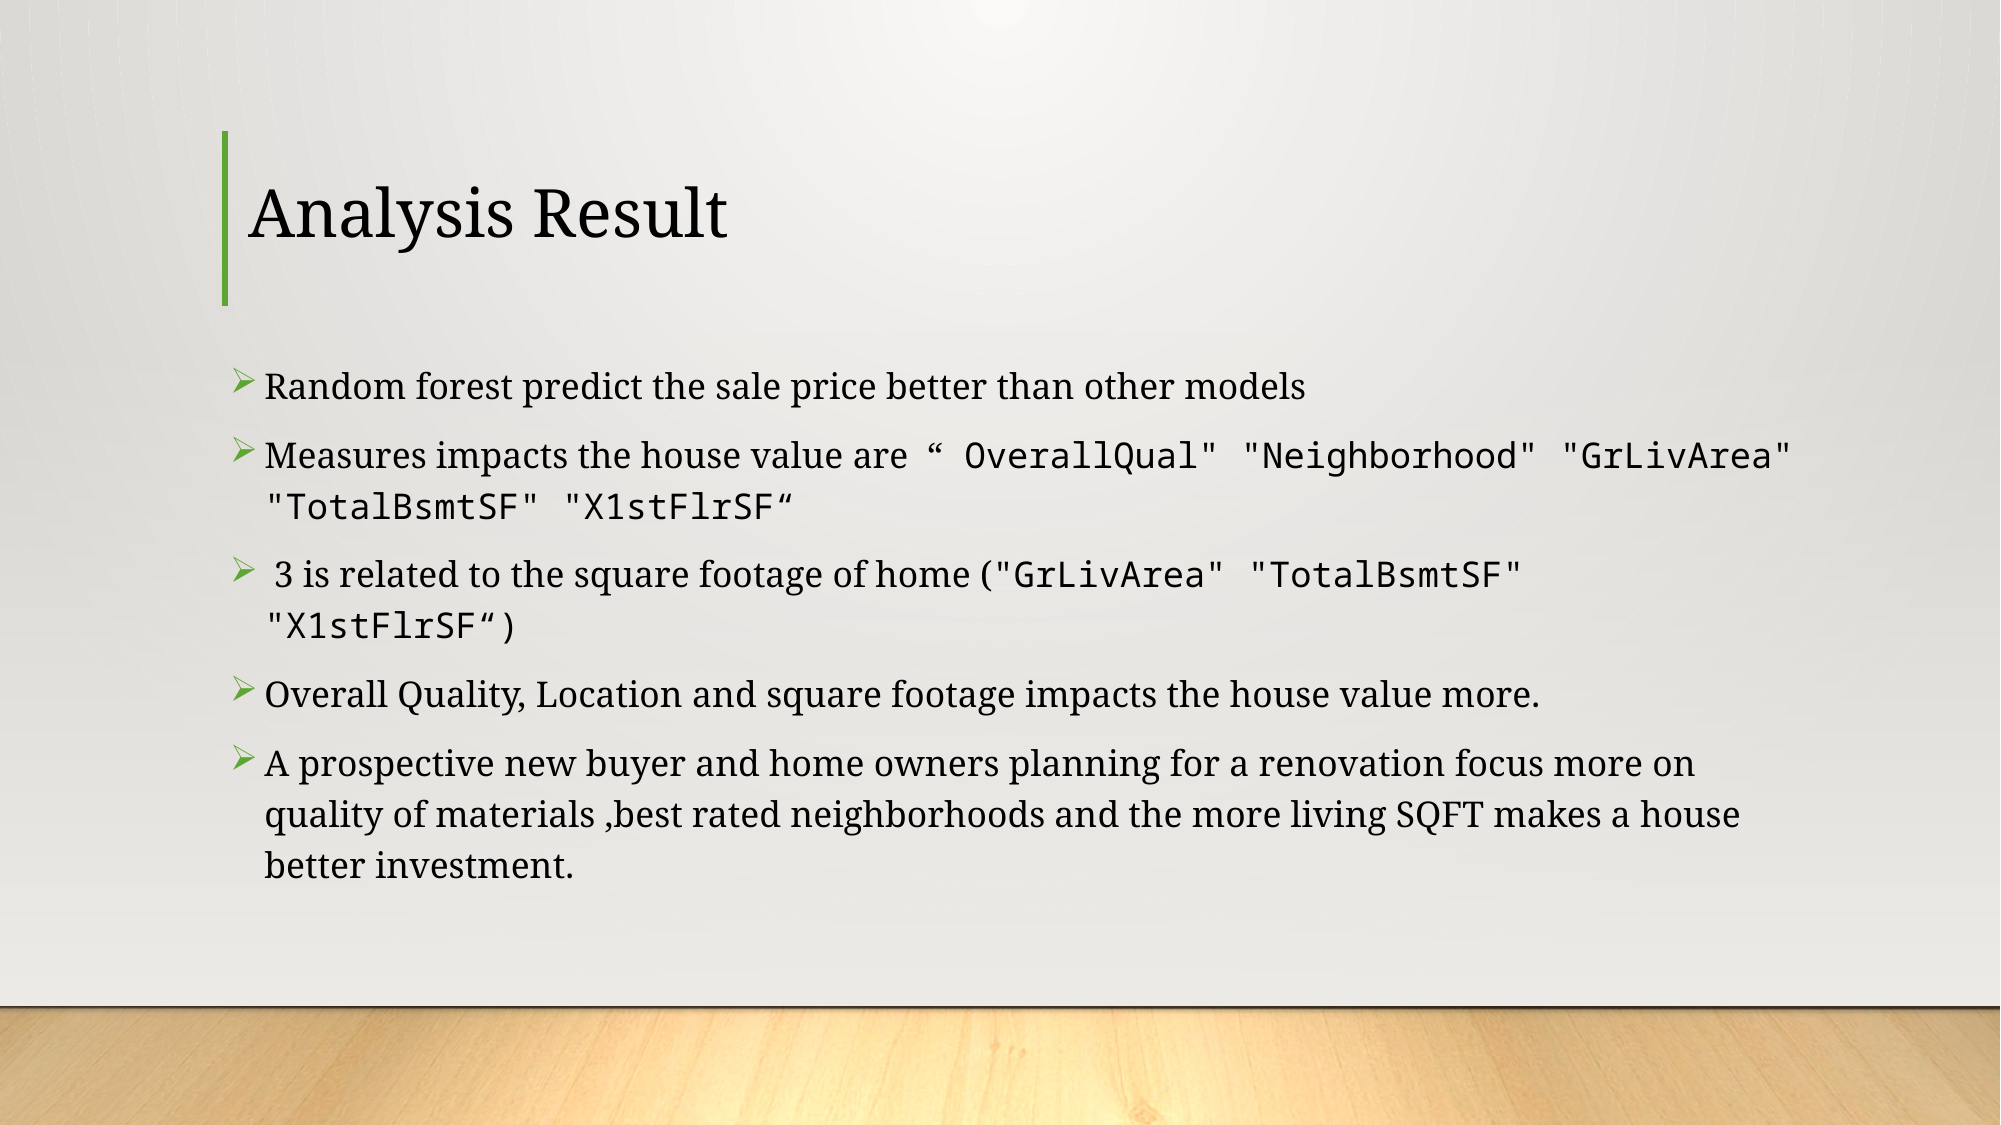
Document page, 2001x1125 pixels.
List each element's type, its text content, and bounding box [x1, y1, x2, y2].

list Random forest predict the sale price better than other models Measures impacts the house value are “ OverallQual" "Neighborhood" "GrLivArea" "TotalBsmtSF" "X1stFlrSF“ 3 is related to the square footage of home ("GrLivArea" "TotalBsmtSF" "X1stFlrSF“) Overall Quality, Location and square footage impacts the house value more. A prospective new buyer and home owners planning for a renovation focus more on quality of materials ,best rated neighborhoods and the more living SQFT makes a house better investment. [214, 347, 1814, 897]
picture [0, 1006, 2000, 1125]
title Analysis Result [233, 137, 1933, 295]
